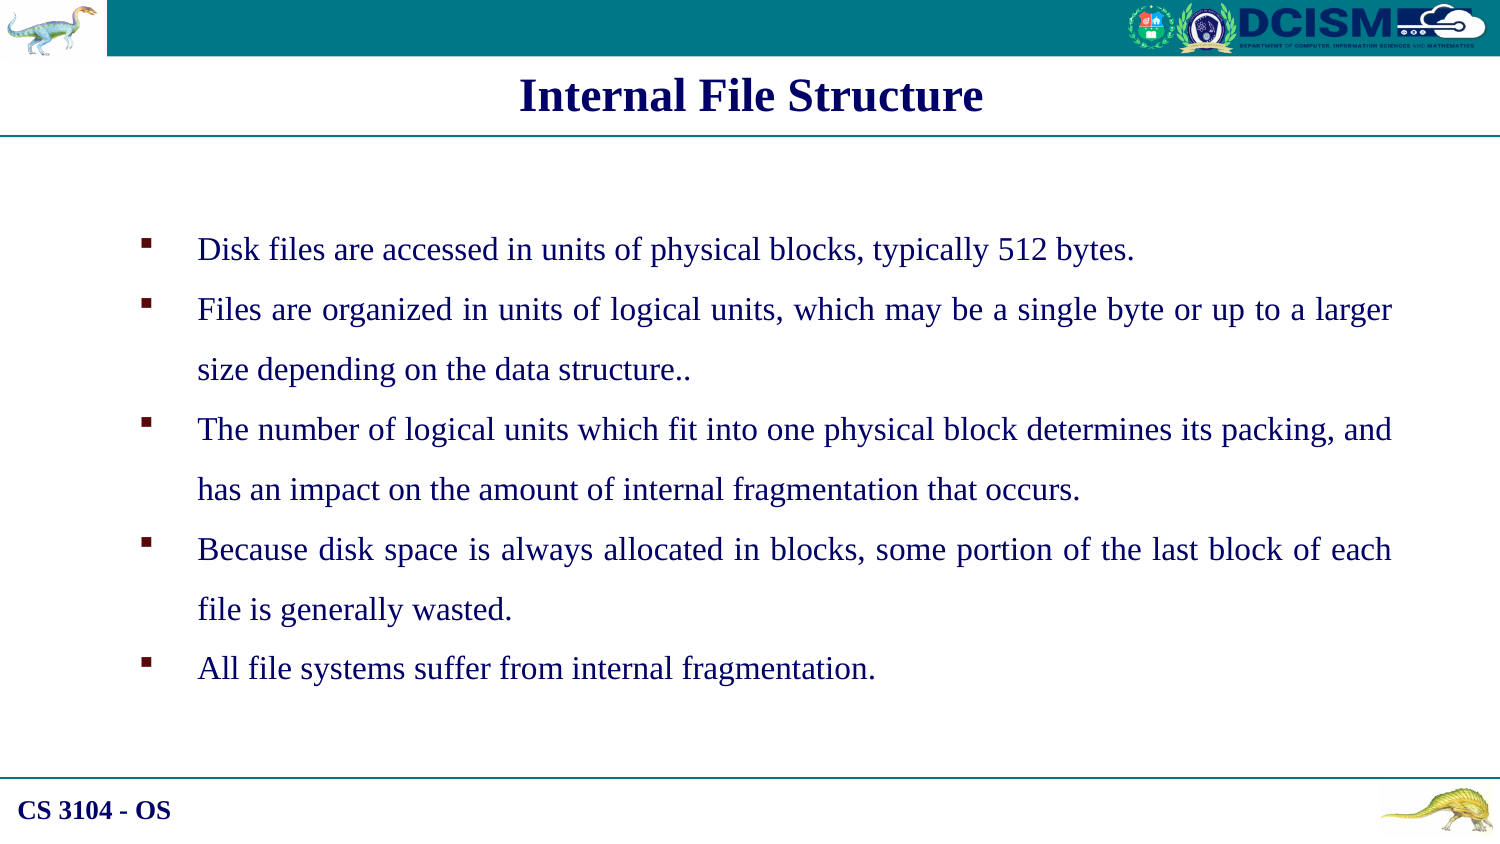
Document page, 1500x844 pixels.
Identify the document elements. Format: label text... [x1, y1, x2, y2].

text_box Internal File Structure [13, 58, 1490, 131]
picture [1122, 0, 1496, 57]
picture [0, 0, 107, 61]
text_box Disk files are accessed in units of physical blocks, typically 512 bytes. Files are organized in units of logical units, which may be a single byte or up to a larger size depending on the data structure.. The number of logical units which fit into one physical block determines its packing, and has an impact on the amount of internal fragmentation that occurs. Because disk space is always allocated in blocks, some portion of the last block of each file is generally wasted. All file systems suffer from internal fragmentation. [124, 200, 1410, 694]
picture [1379, 783, 1493, 836]
